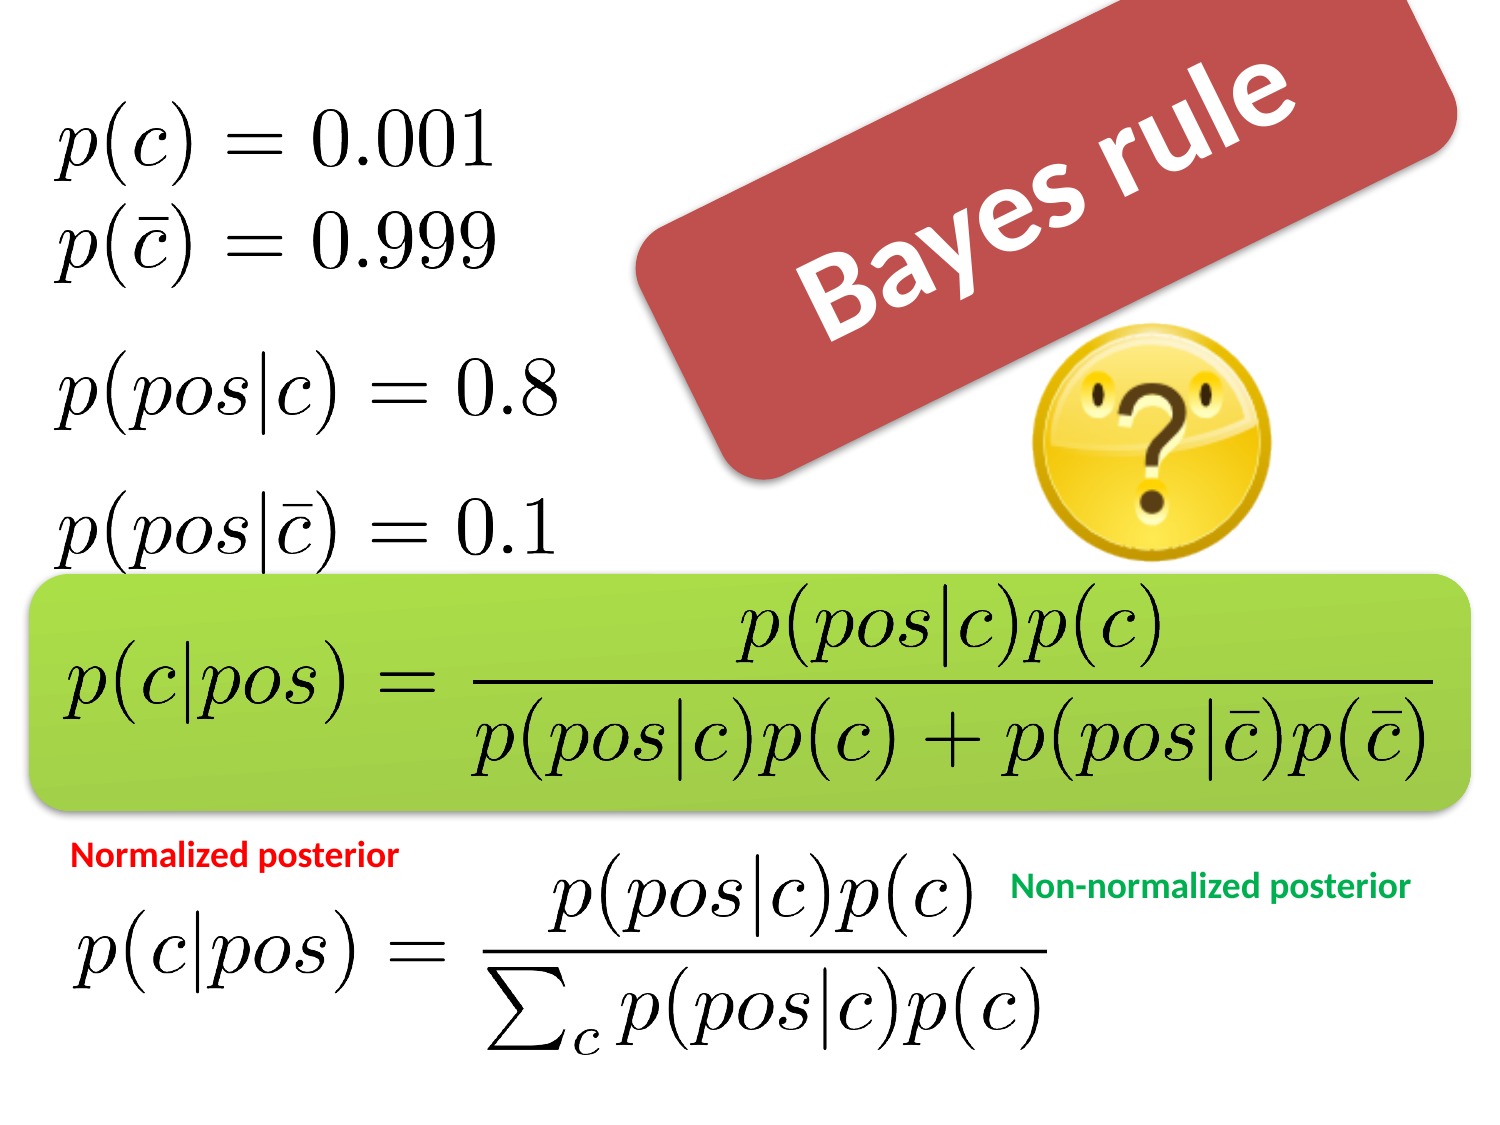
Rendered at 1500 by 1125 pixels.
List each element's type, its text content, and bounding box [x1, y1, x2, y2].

text_box [29, 574, 1471, 811]
text_box Non-normalized posterior [1049, 853, 1433, 913]
text_box [559, 573, 1016, 581]
text_box Normalized posterior [55, 822, 493, 883]
picture [52, 100, 492, 186]
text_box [638, 52, 1455, 330]
picture [1021, 311, 1284, 575]
picture [62, 583, 1434, 782]
picture [71, 852, 1048, 1056]
picture [53, 489, 555, 575]
picture [52, 350, 557, 436]
picture [52, 203, 495, 288]
